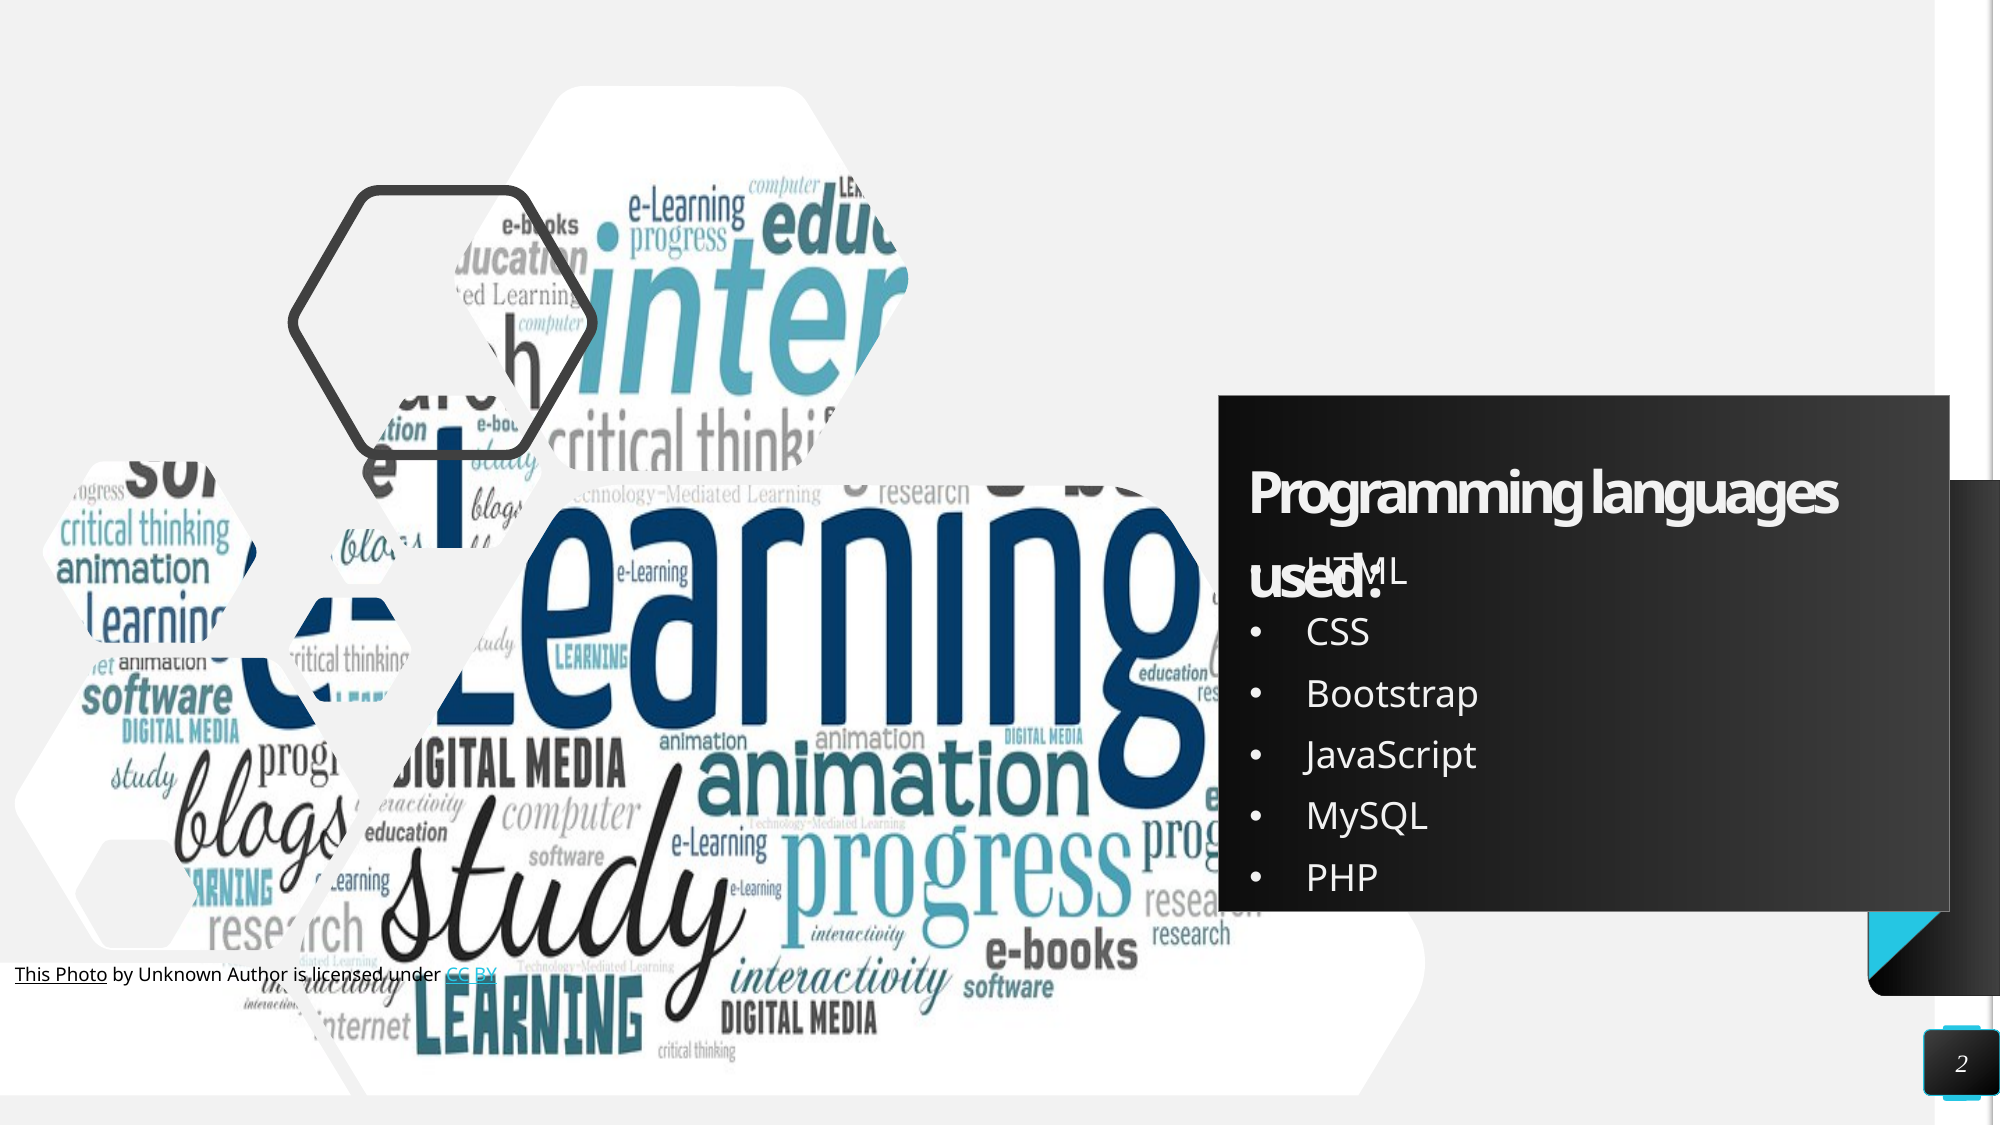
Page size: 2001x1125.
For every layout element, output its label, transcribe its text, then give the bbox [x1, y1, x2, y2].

text_box [1867, 912, 1943, 983]
subtitle HTML CSS Bootstrap JavaScript MySQL PHP [1426, 552, 1906, 895]
title Programming languages used: [1426, 395, 1950, 912]
text_box [1868, 480, 2000, 996]
slide_number 2 [1923, 1029, 2000, 1096]
picture [0, 85, 1426, 1096]
